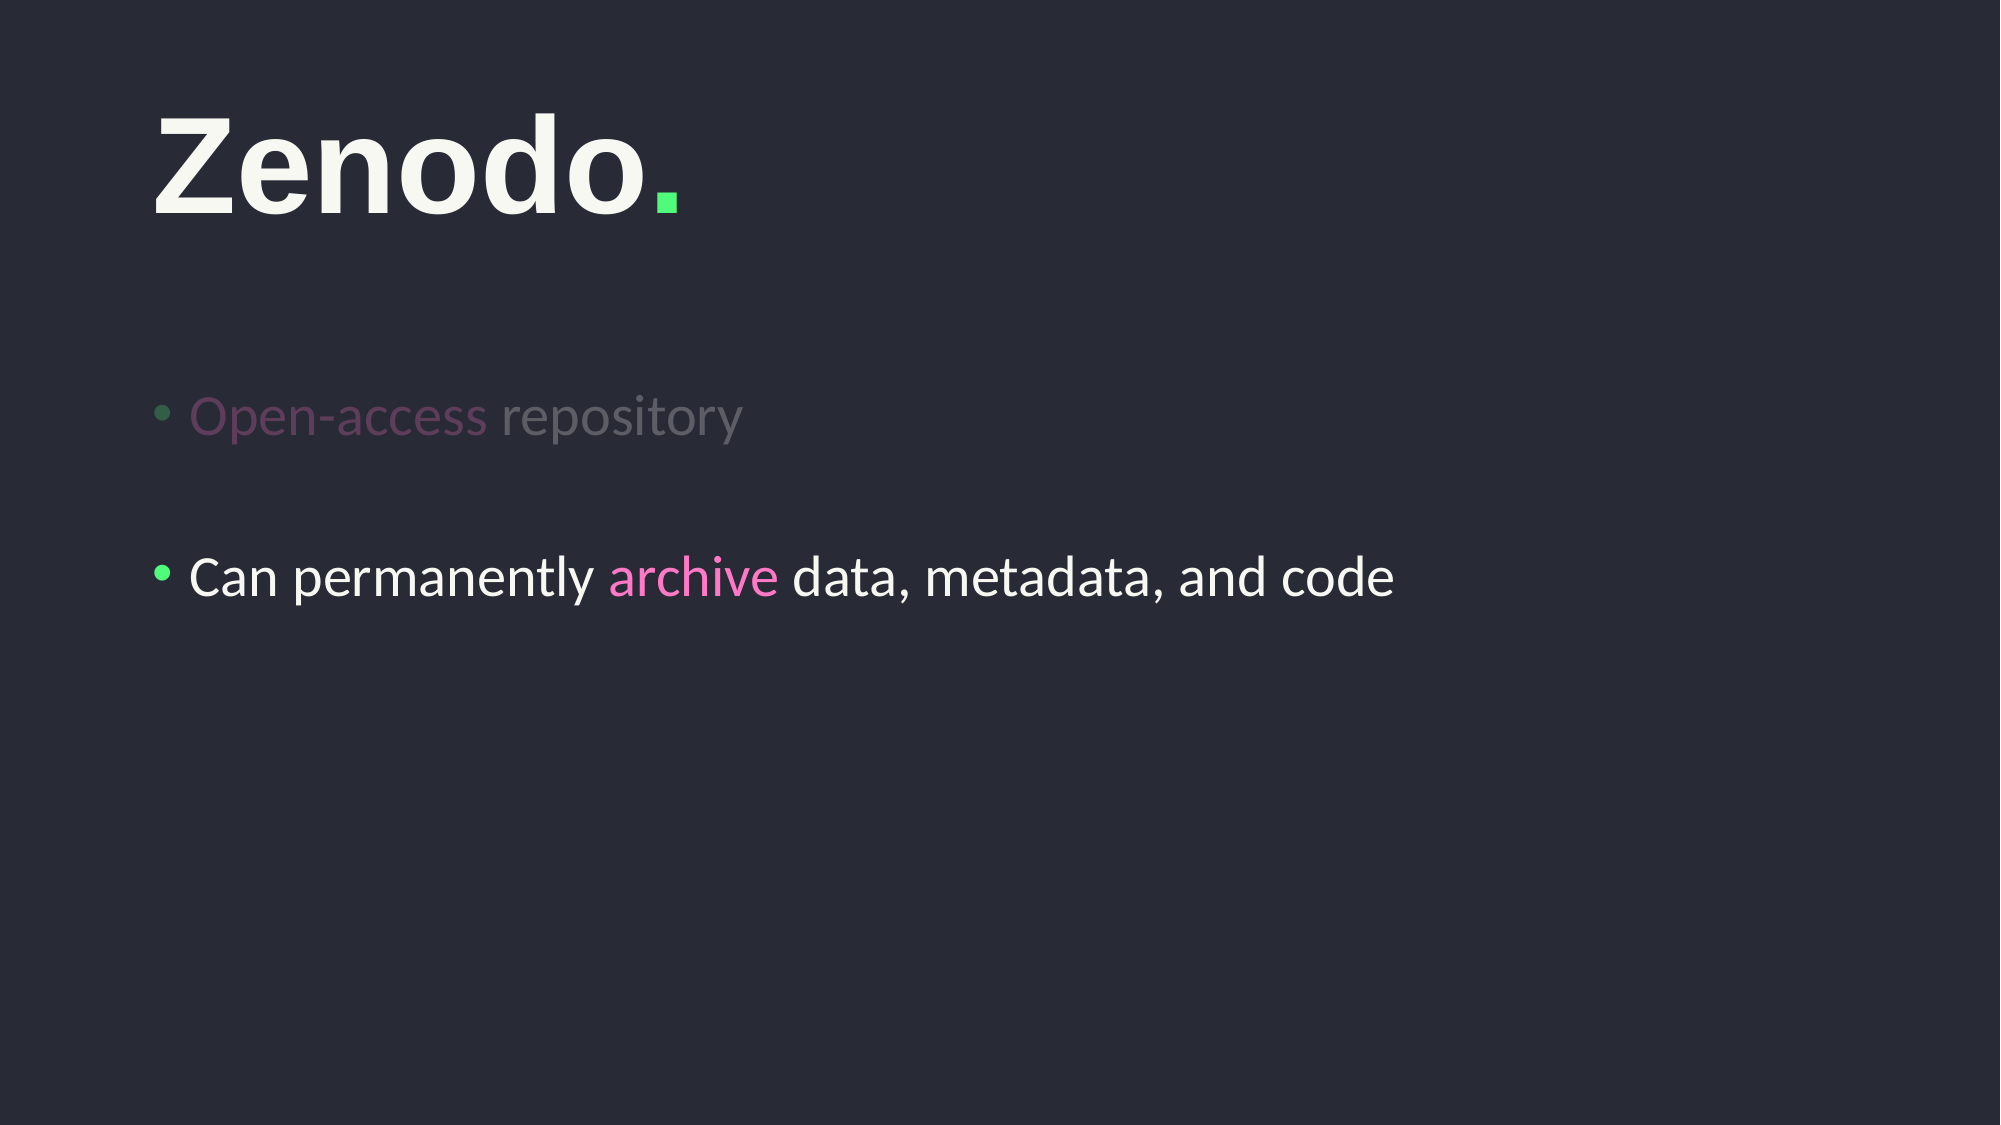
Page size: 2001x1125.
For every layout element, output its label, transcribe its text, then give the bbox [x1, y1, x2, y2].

title Zenodo. [137, 59, 1863, 278]
list Open-access repository Can permanently archive data, metadata, and code [137, 299, 1610, 1014]
text_box [136, 320, 1041, 455]
